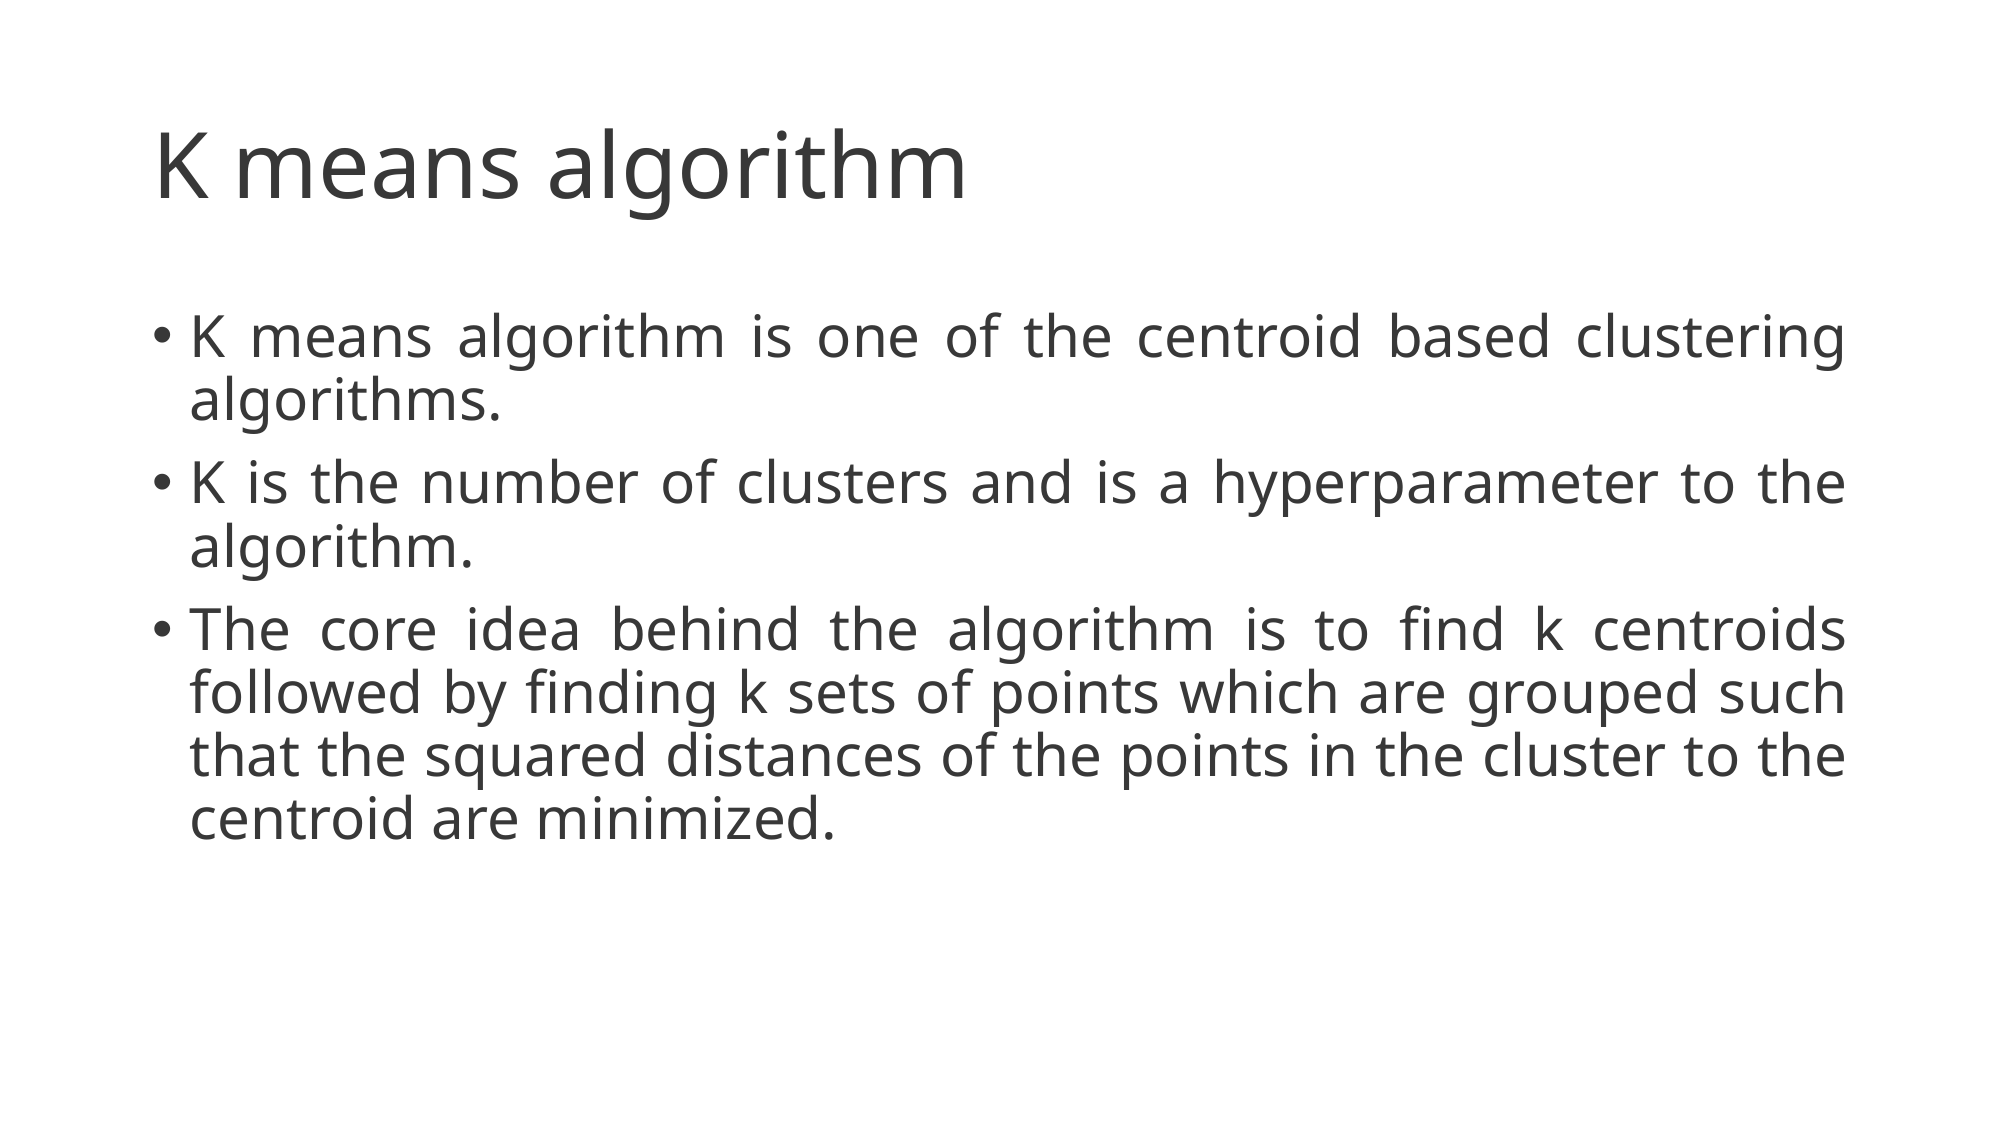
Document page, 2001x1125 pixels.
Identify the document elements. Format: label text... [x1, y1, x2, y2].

title K means algorithm [137, 59, 1863, 278]
list K means algorithm is one of the centroid based clustering algorithms. K is the number of clusters and is a hyperparameter to the algorithm. The core idea behind the algorithm is to find k centroids followed by finding k sets of points which are grouped such that the squared distances of the points in the cluster to the centroid are minimized. [137, 299, 1863, 1014]
